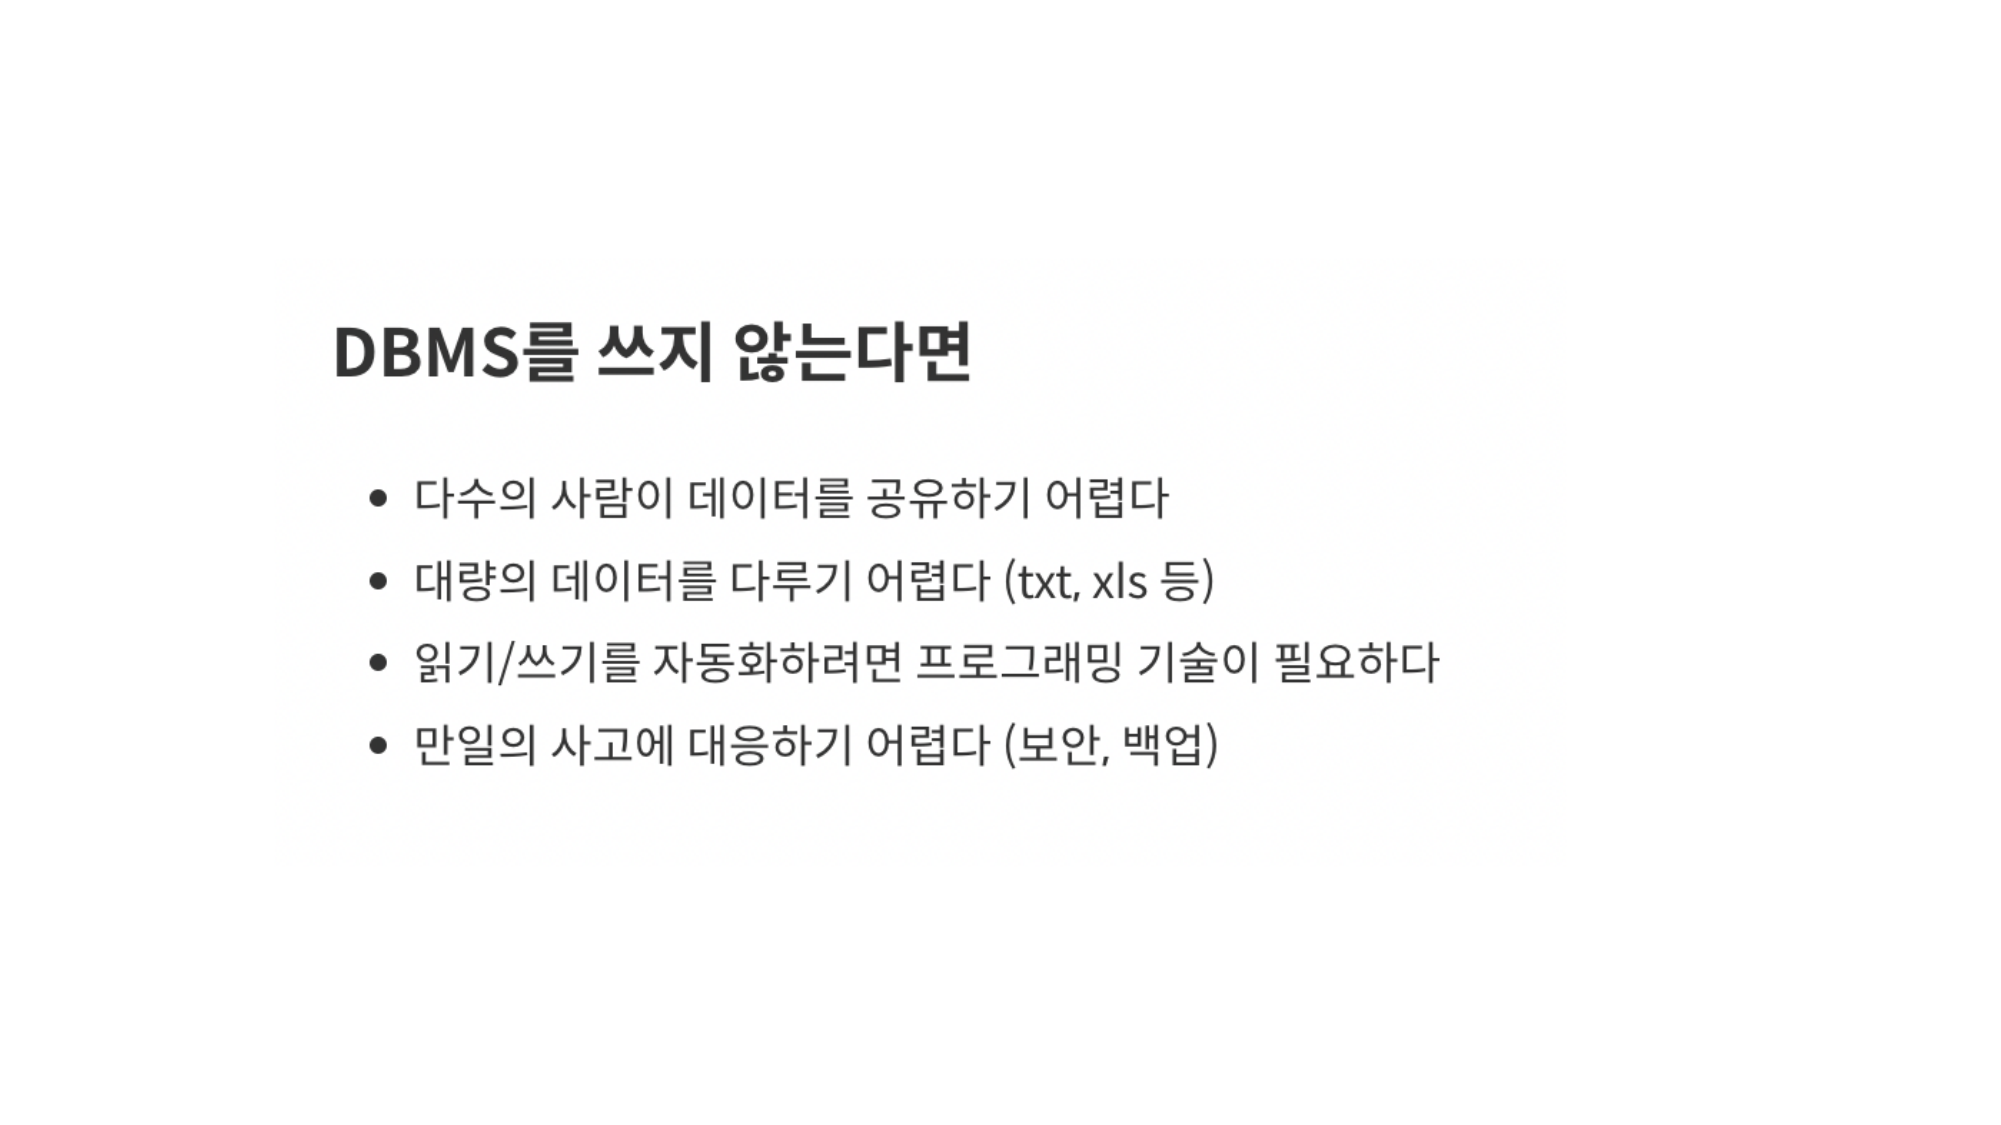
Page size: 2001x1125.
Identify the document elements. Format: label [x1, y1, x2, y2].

picture [274, 258, 1567, 867]
